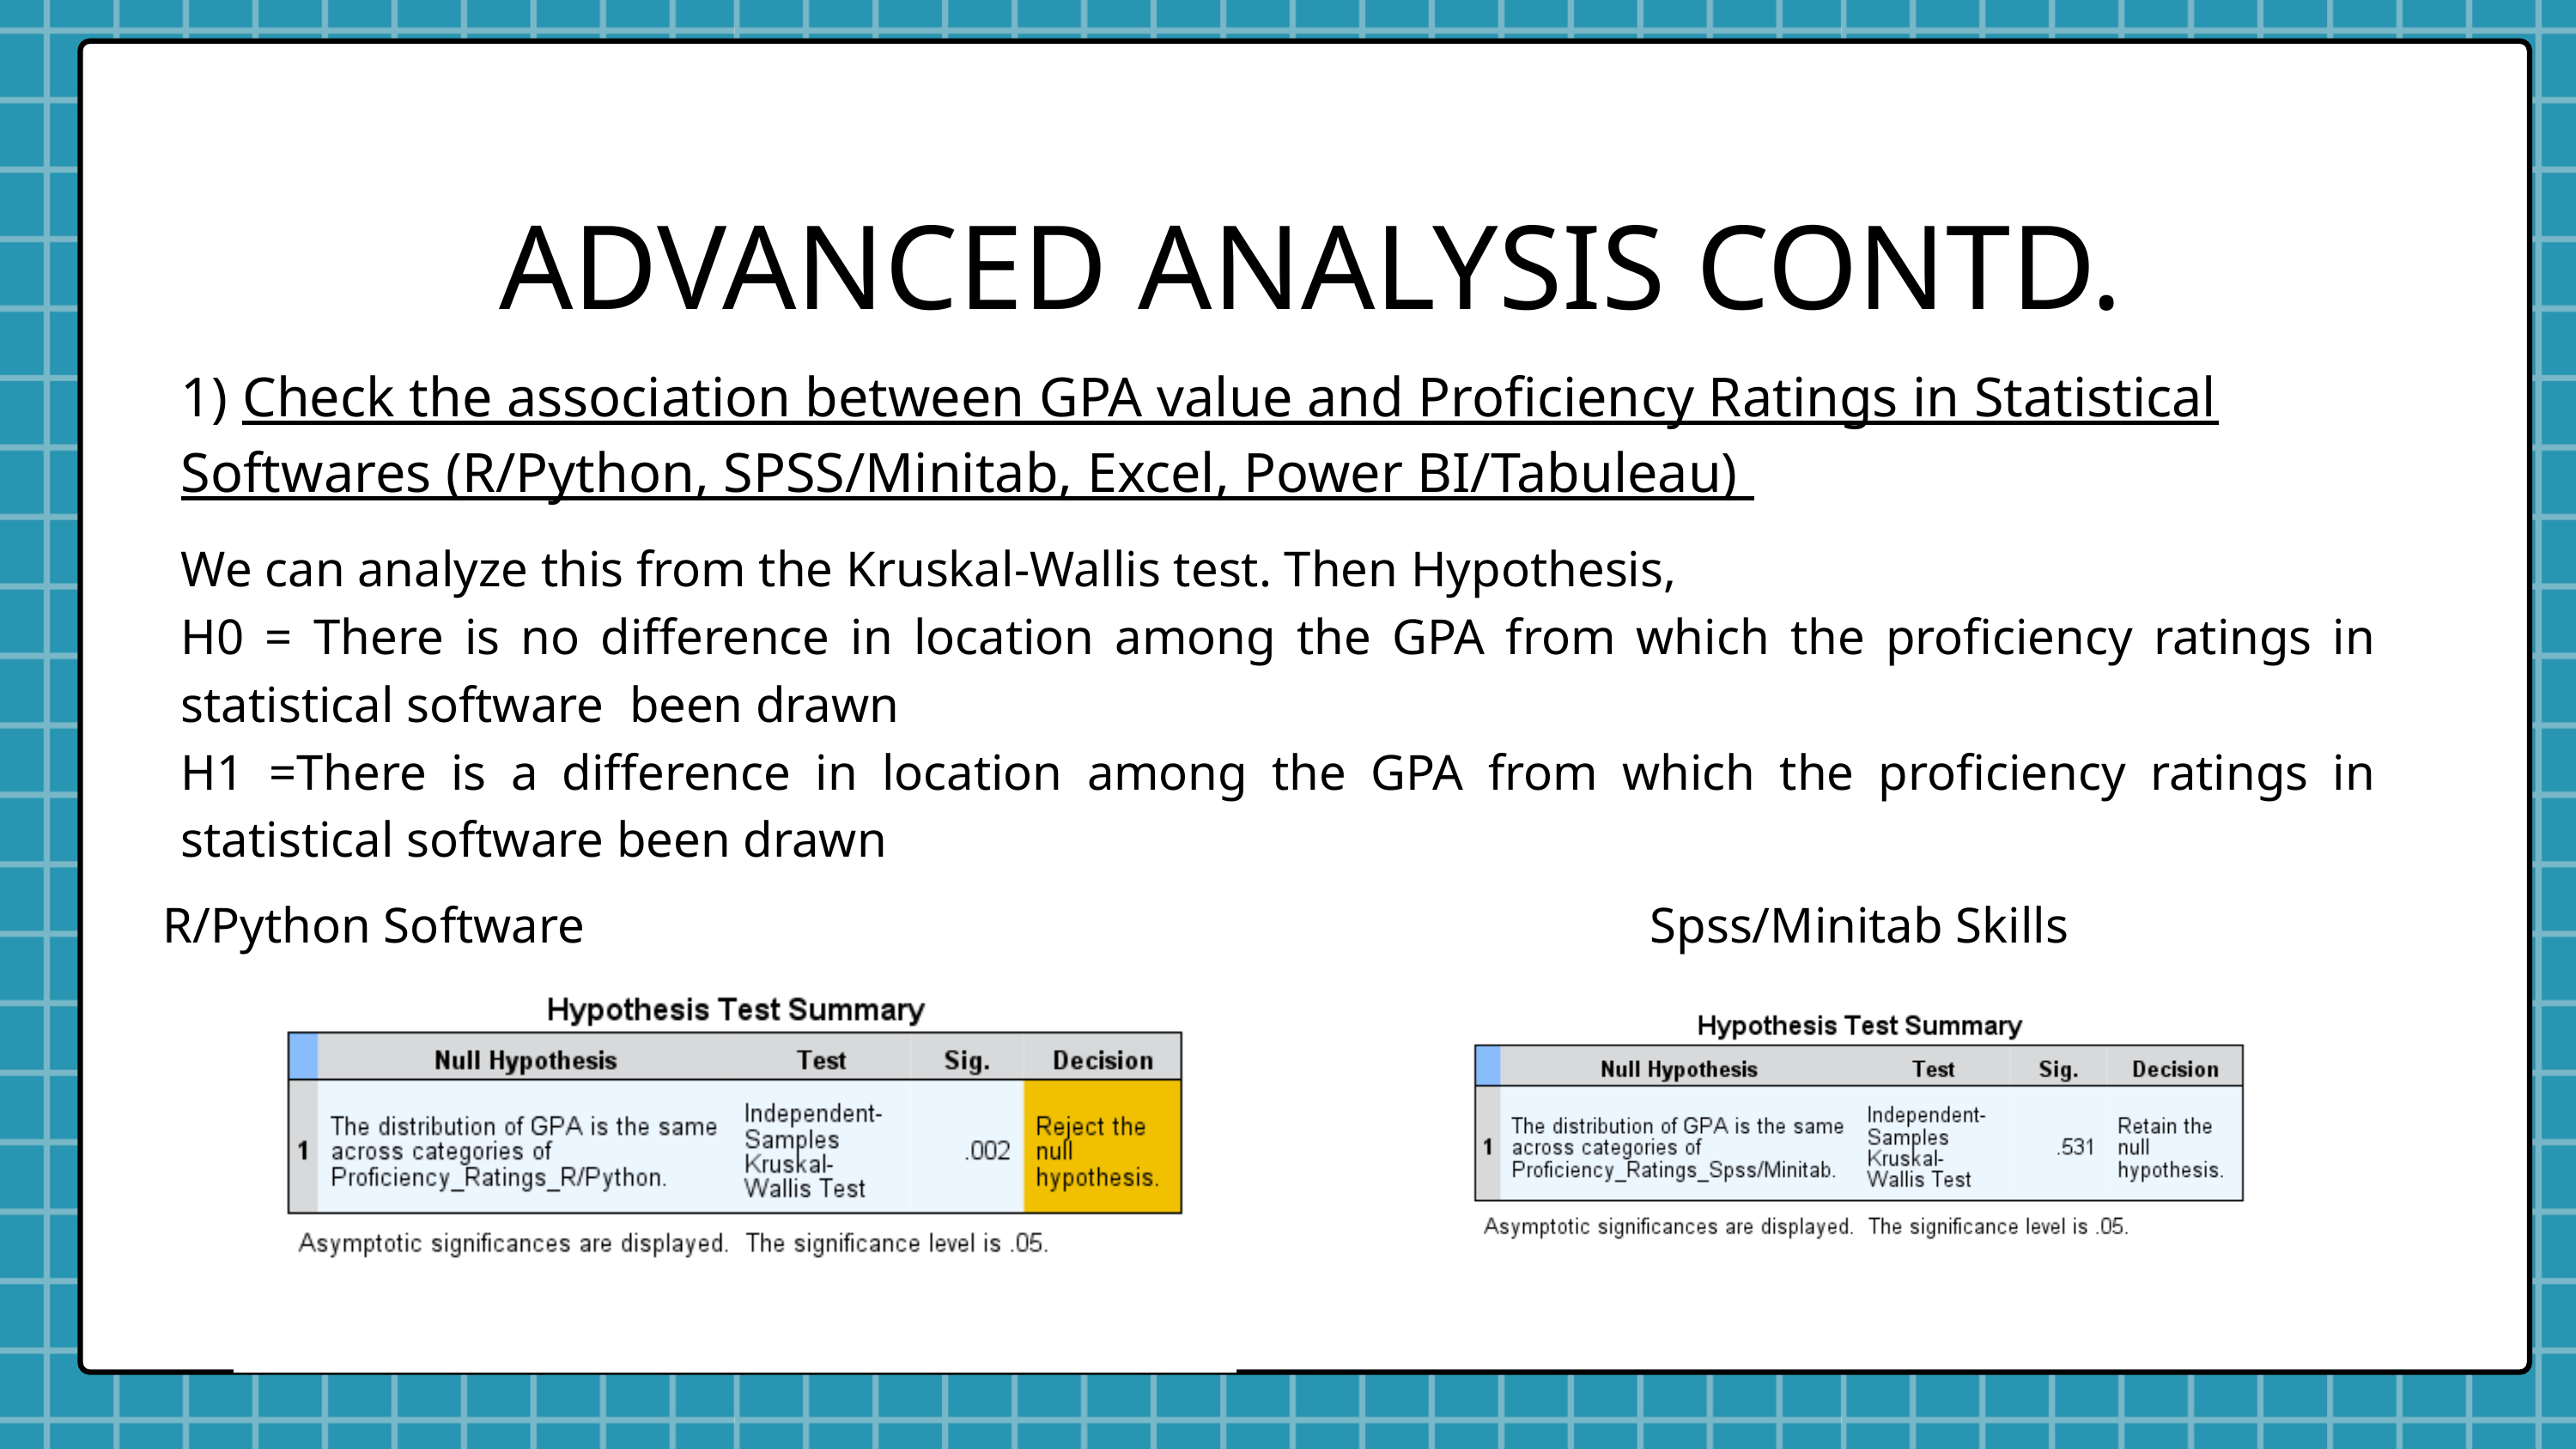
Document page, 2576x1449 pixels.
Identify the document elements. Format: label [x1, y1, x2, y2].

text_box [736, 0, 1840, 38]
text_box [80, 40, 2530, 1373]
text_box [736, 1379, 1840, 1449]
text_box [1840, 0, 2576, 1449]
text_box [0, 0, 736, 1449]
